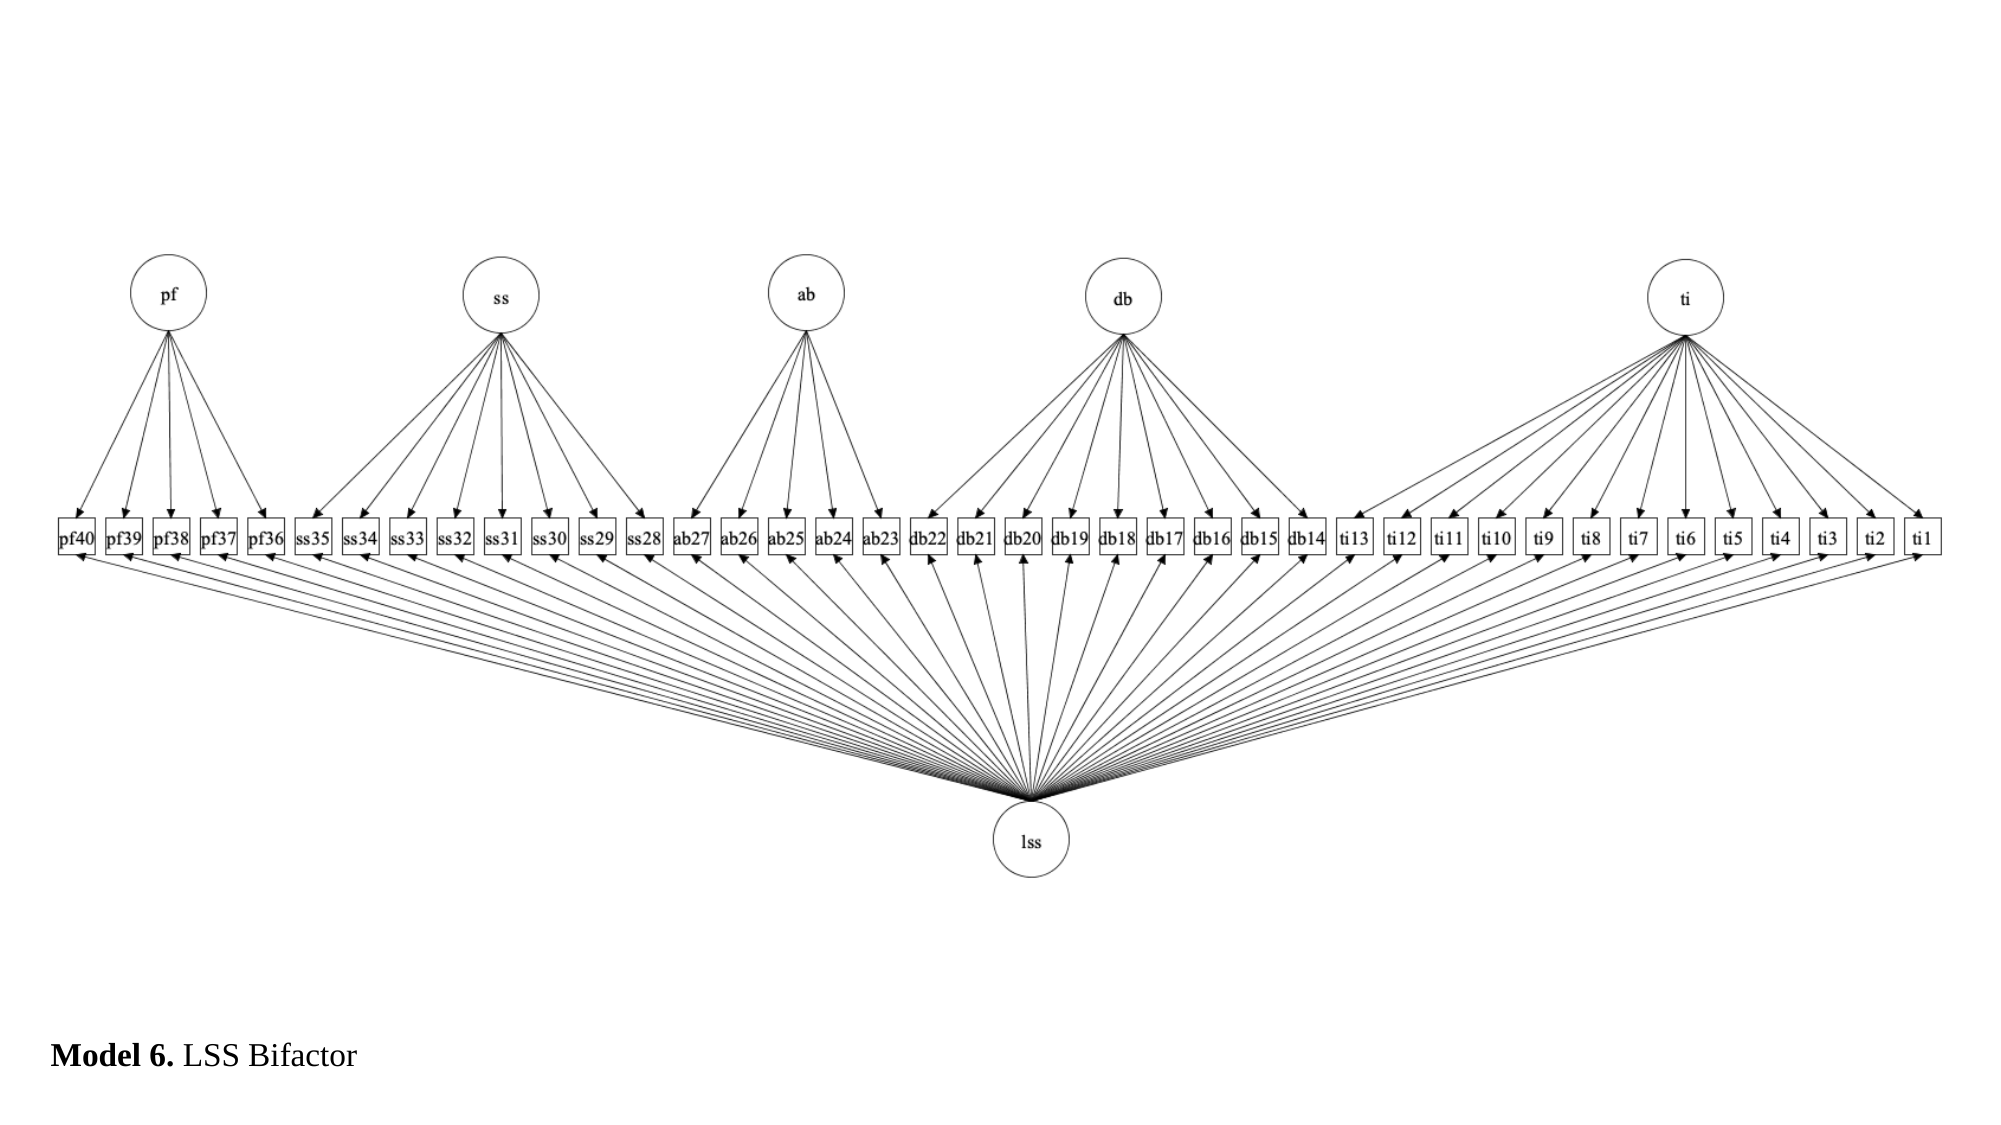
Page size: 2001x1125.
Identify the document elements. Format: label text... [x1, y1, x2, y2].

text_box Model 6. LSS Bifactor [35, 1025, 389, 1081]
picture [0, 208, 2000, 917]
